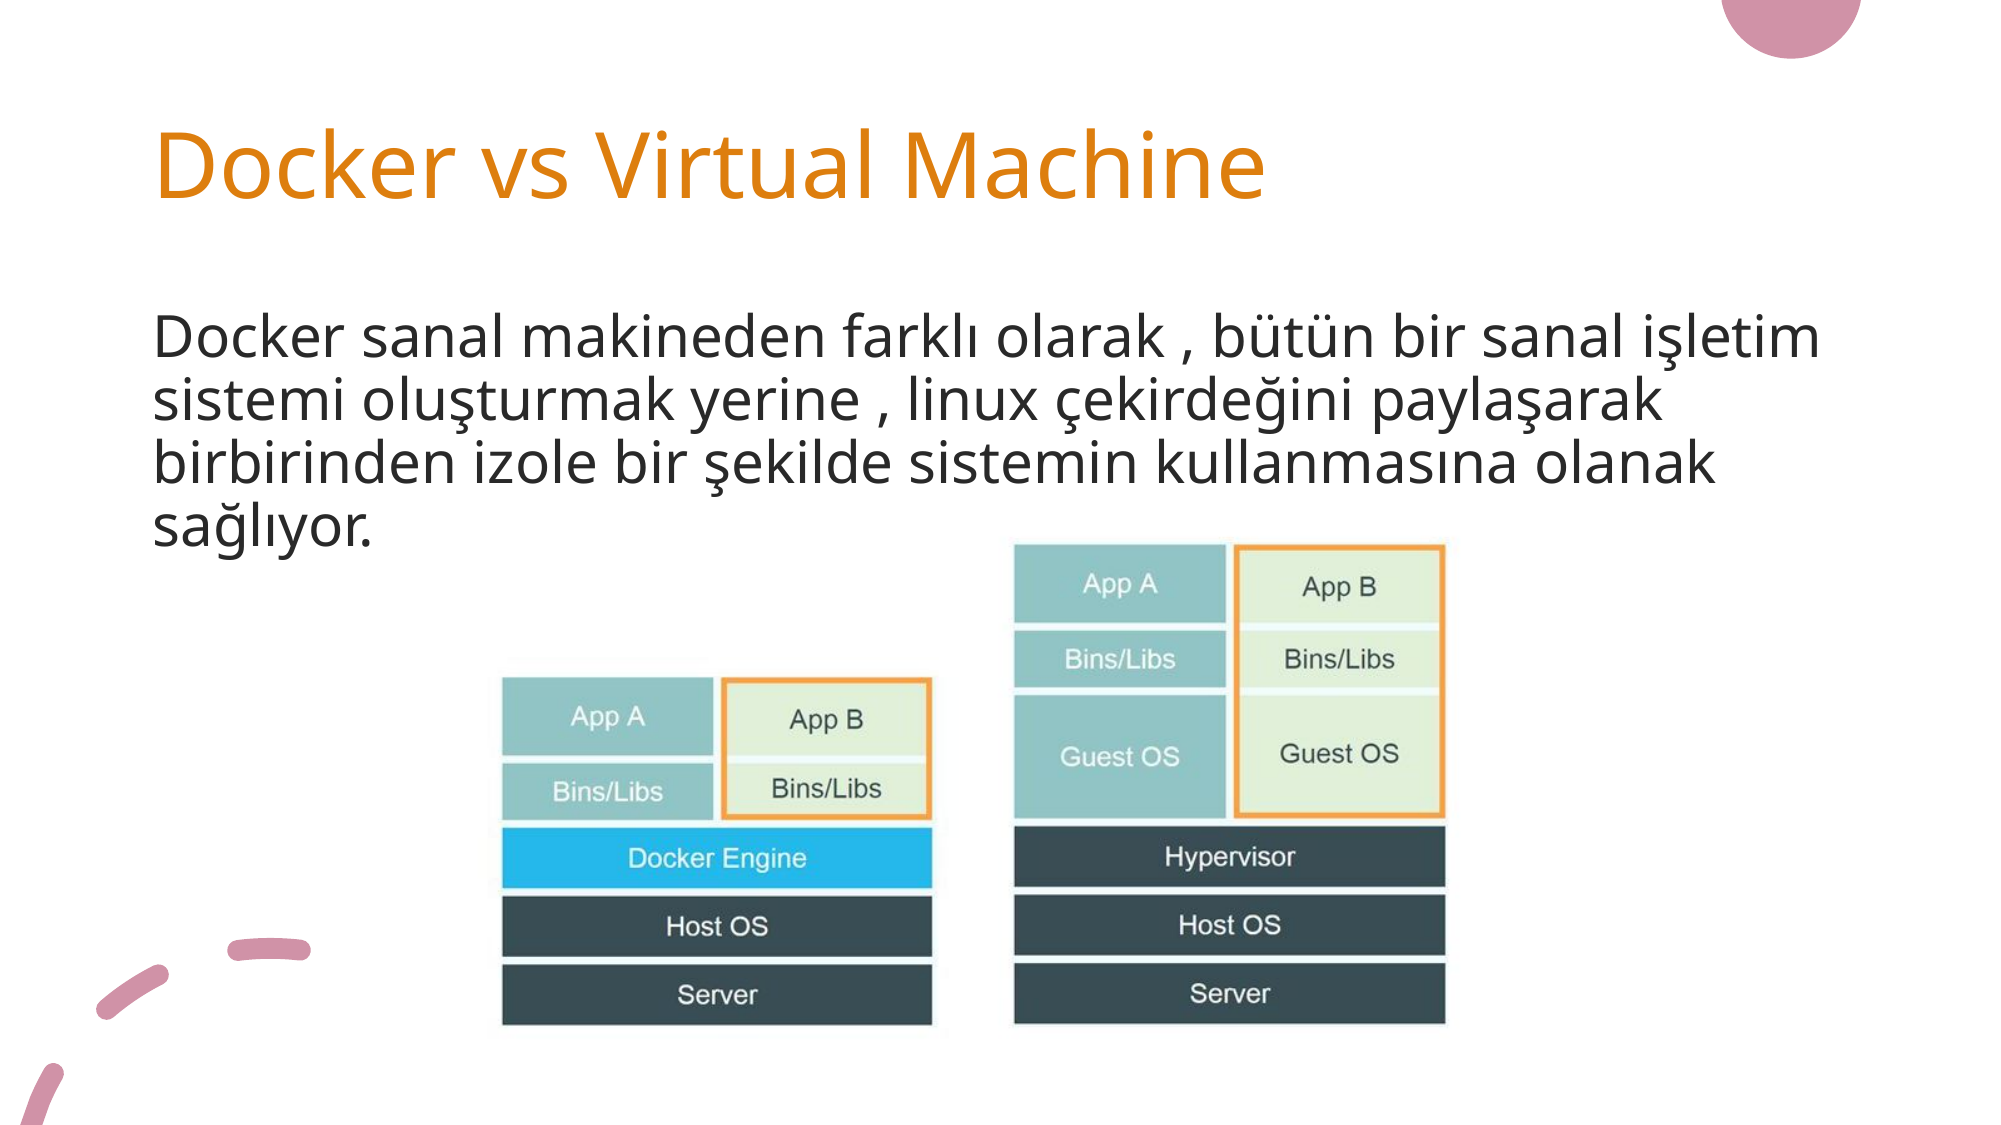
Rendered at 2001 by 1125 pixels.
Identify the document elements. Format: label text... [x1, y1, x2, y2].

list Docker sanal makineden farklı olarak , bütün bir sanal işletim sistemi oluşturmak yerine , linux çekirdeğini paylaşarak birbirinden izole bir şekilde sistemin kullanmasına olanak sağlıyor. [137, 299, 1863, 933]
picture [438, 497, 1562, 1066]
title Docker vs Virtual Machine [137, 59, 1863, 278]
